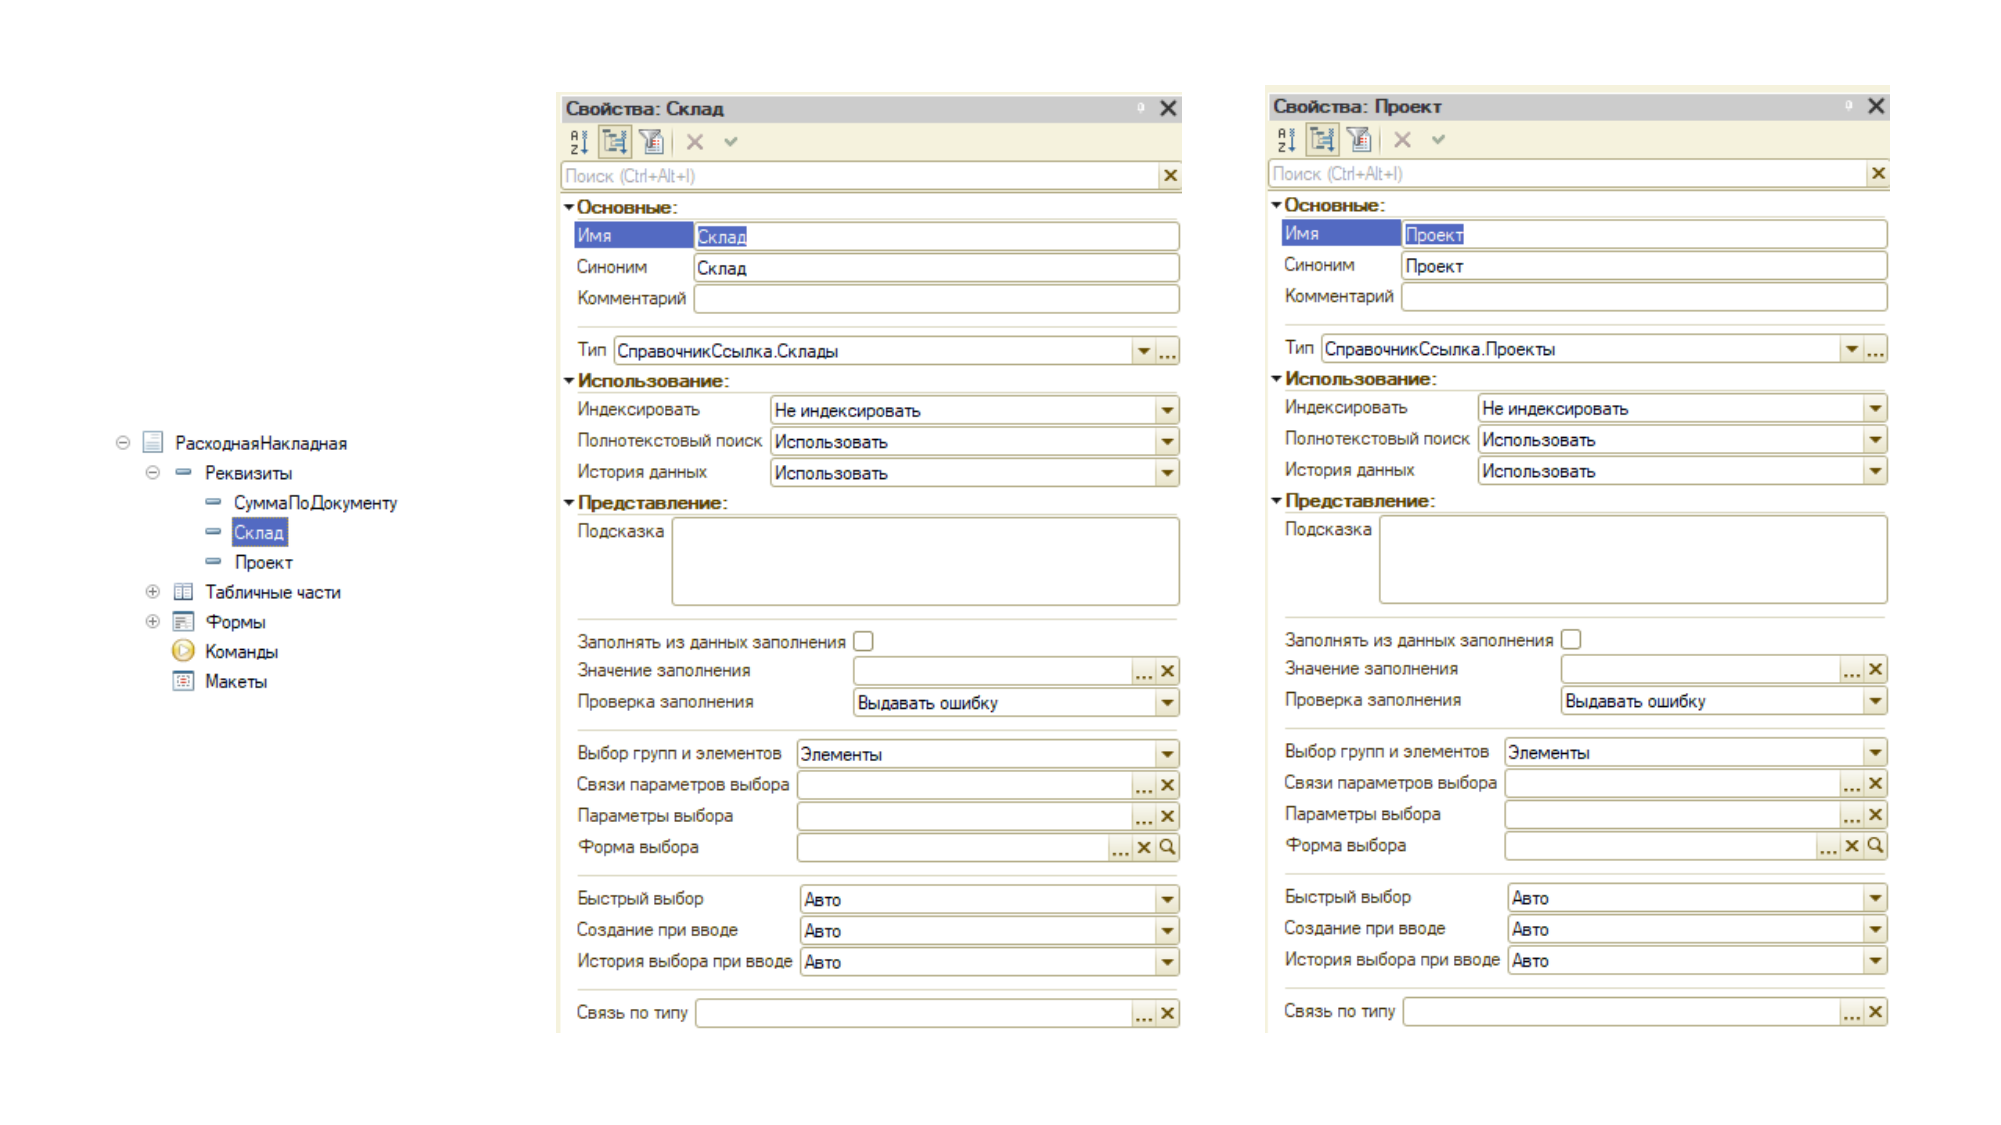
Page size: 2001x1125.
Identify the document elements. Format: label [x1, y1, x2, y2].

picture [556, 92, 1182, 1033]
picture [1265, 85, 1890, 1033]
picture [110, 428, 425, 696]
